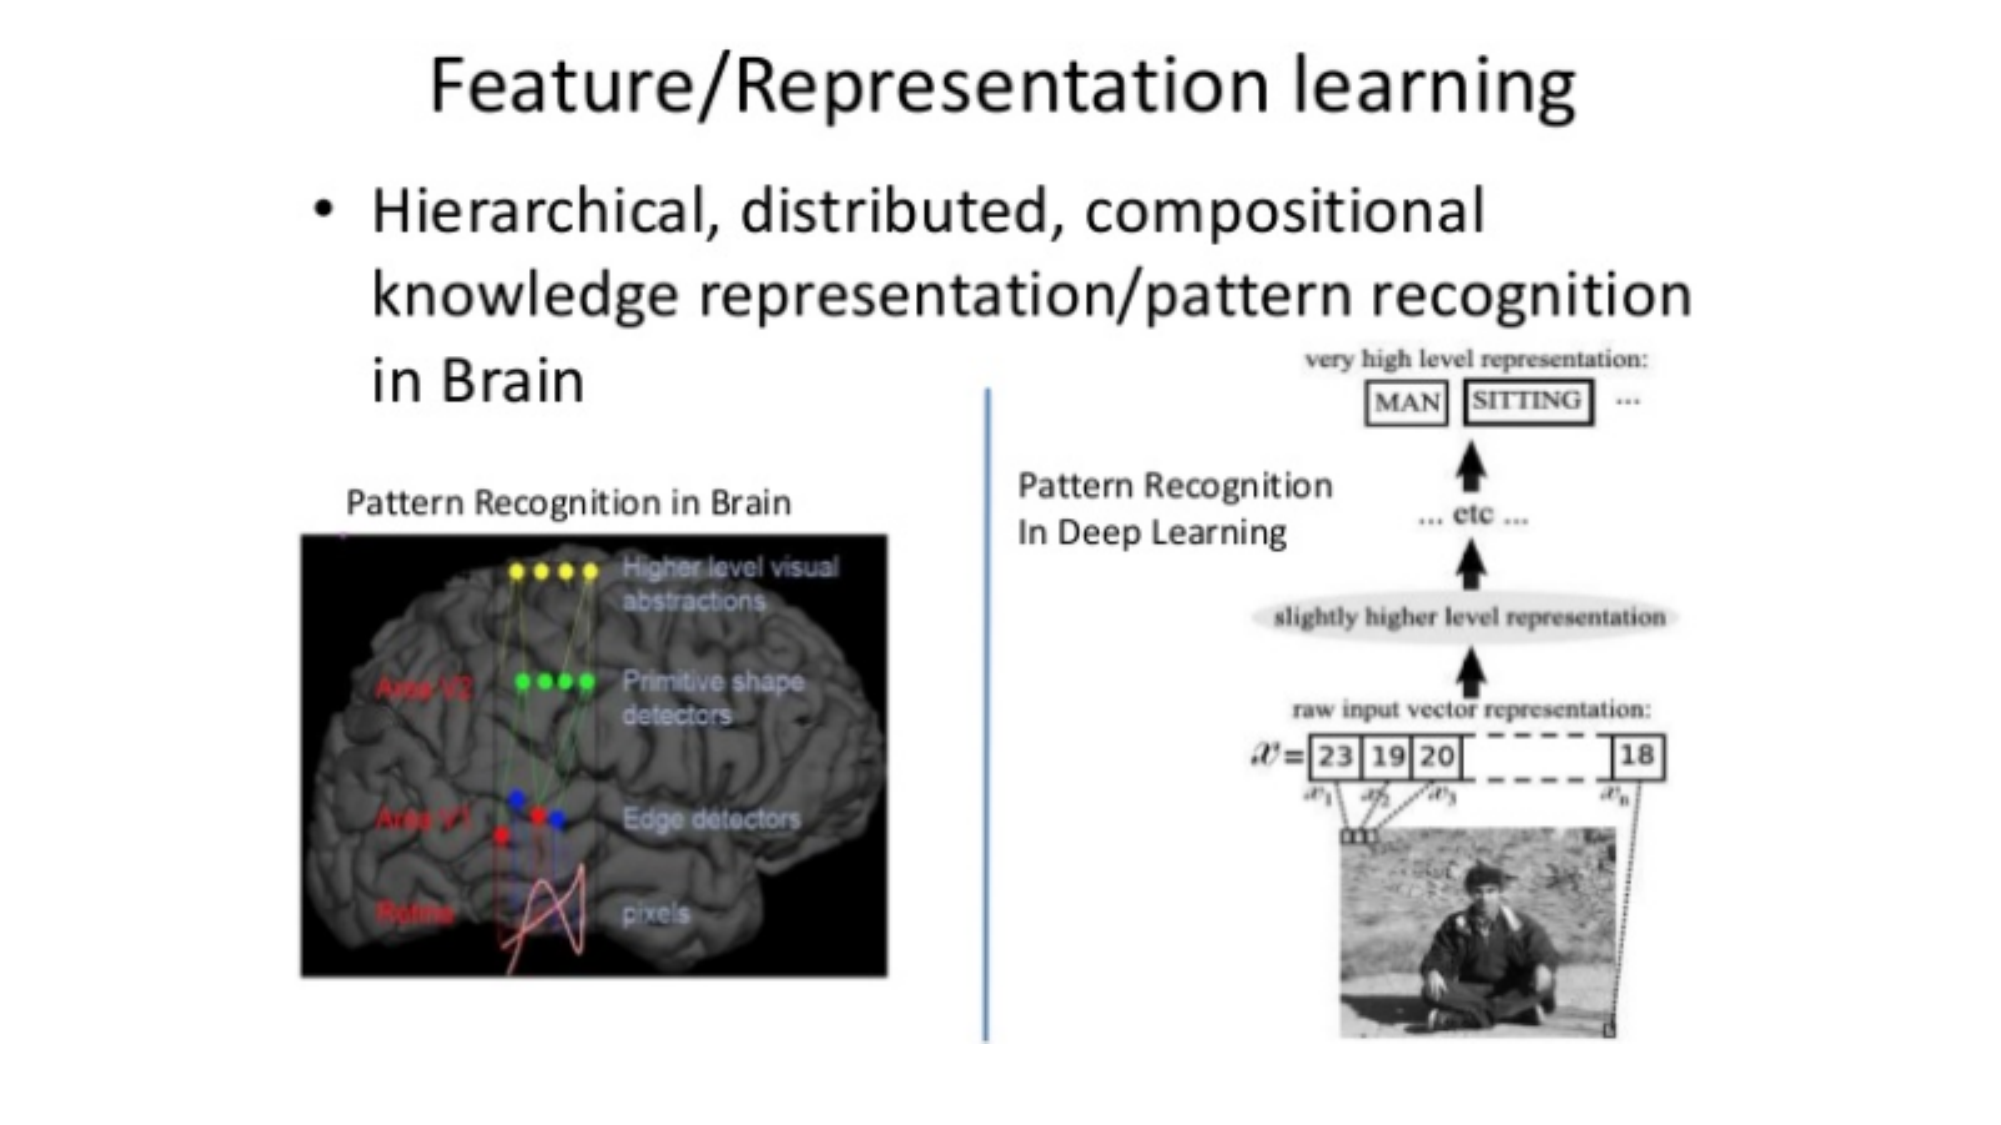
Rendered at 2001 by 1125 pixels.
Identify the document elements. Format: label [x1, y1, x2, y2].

picture [271, 38, 1729, 1044]
